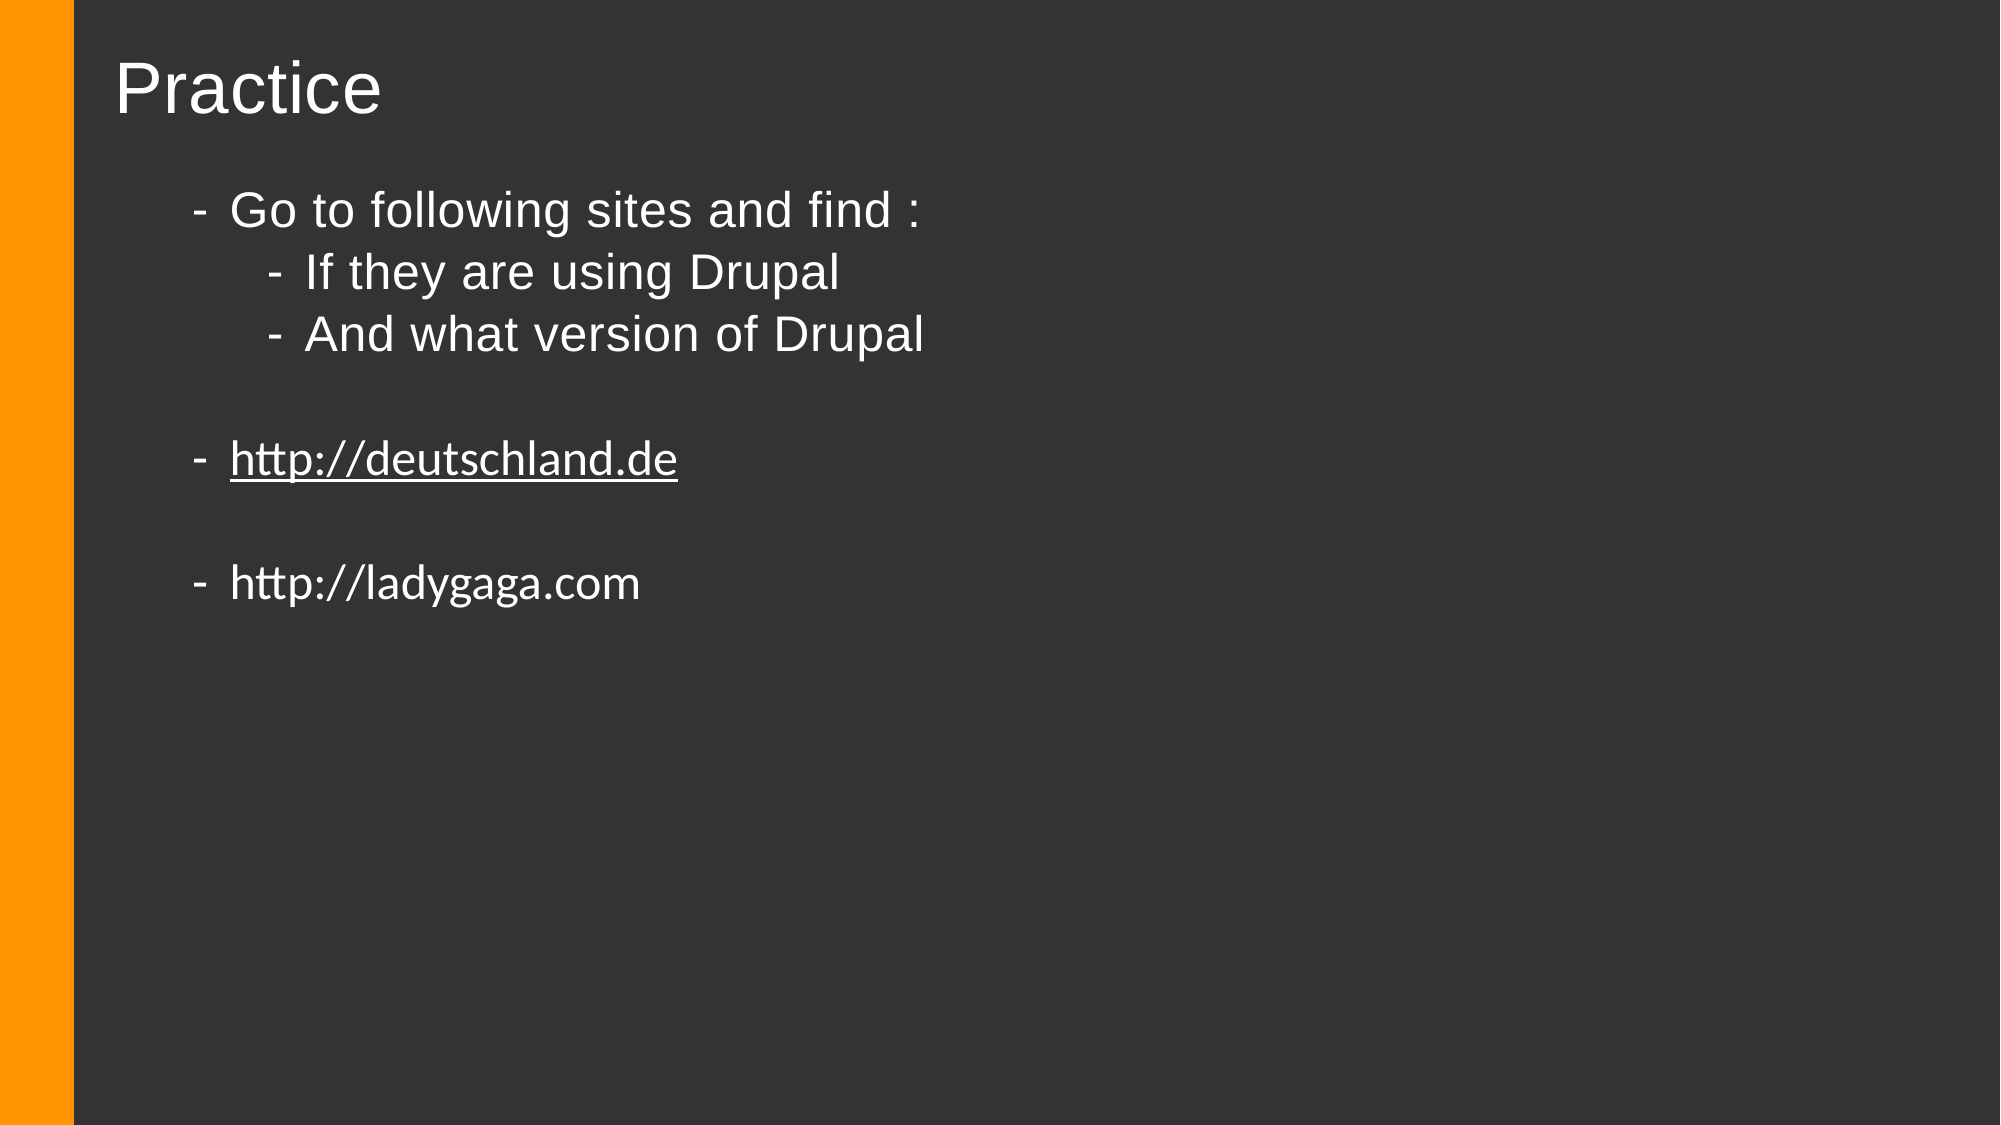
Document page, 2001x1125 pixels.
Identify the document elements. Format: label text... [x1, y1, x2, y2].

text_box Go to following sites and find : If they are using Drupal And what version of Drupal http://deutschland.de http://ladygaga.com [189, 174, 1625, 915]
title Practice [112, 37, 1363, 229]
